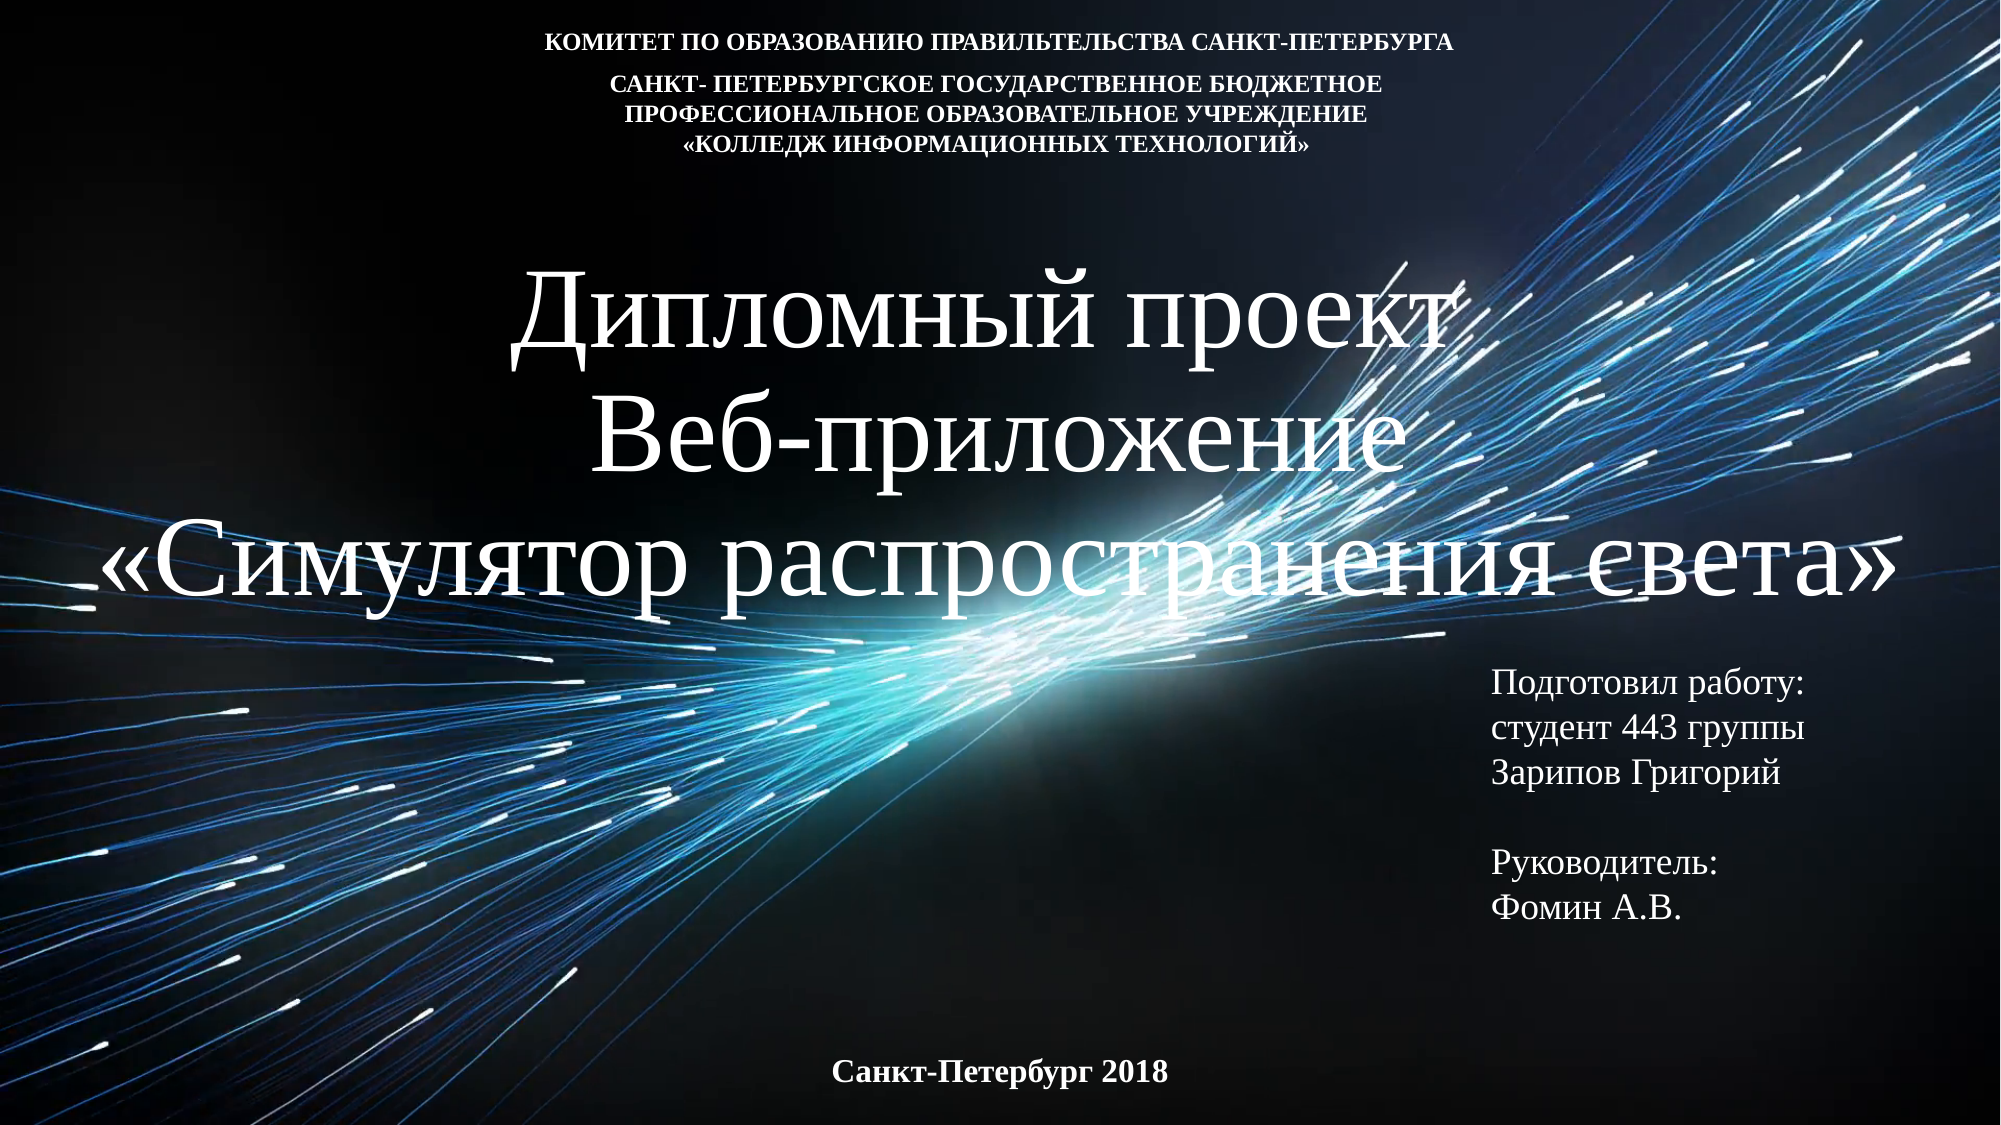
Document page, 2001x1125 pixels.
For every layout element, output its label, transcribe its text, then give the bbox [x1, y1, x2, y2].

text_box Подготовил работу: студент 443 группы Зарипов Григорий Руководитель: Фомин А.В. [1476, 649, 1821, 935]
text_box КОМИТЕТ ПО ОБРАЗОВАНИЮ ПРАВИЛЬТЕЛЬСТВА САНКТ-ПЕТЕРБУРГА САНКТ- ПЕТЕРБУРГСКОЕ ГОСУДАРСТВЕННОЕ БЮДЖЕТНОЕ ПРОФЕССИОНАЛЬНОЕ ОБРАЗОВАТЕЛЬНОЕ УЧРЕЖДЕНИЕ «КОЛЛЕДЖ ИНФОРМАЦИОННЫХ ТЕХНОЛОГИЙ» [529, 17, 1471, 165]
picture [0, 0, 2001, 1125]
title Дипломный проект Веб-приложение «Симулятор распространения света» [76, 236, 1924, 629]
text_box Санкт-Петербург 2018 [816, 1041, 1184, 1097]
